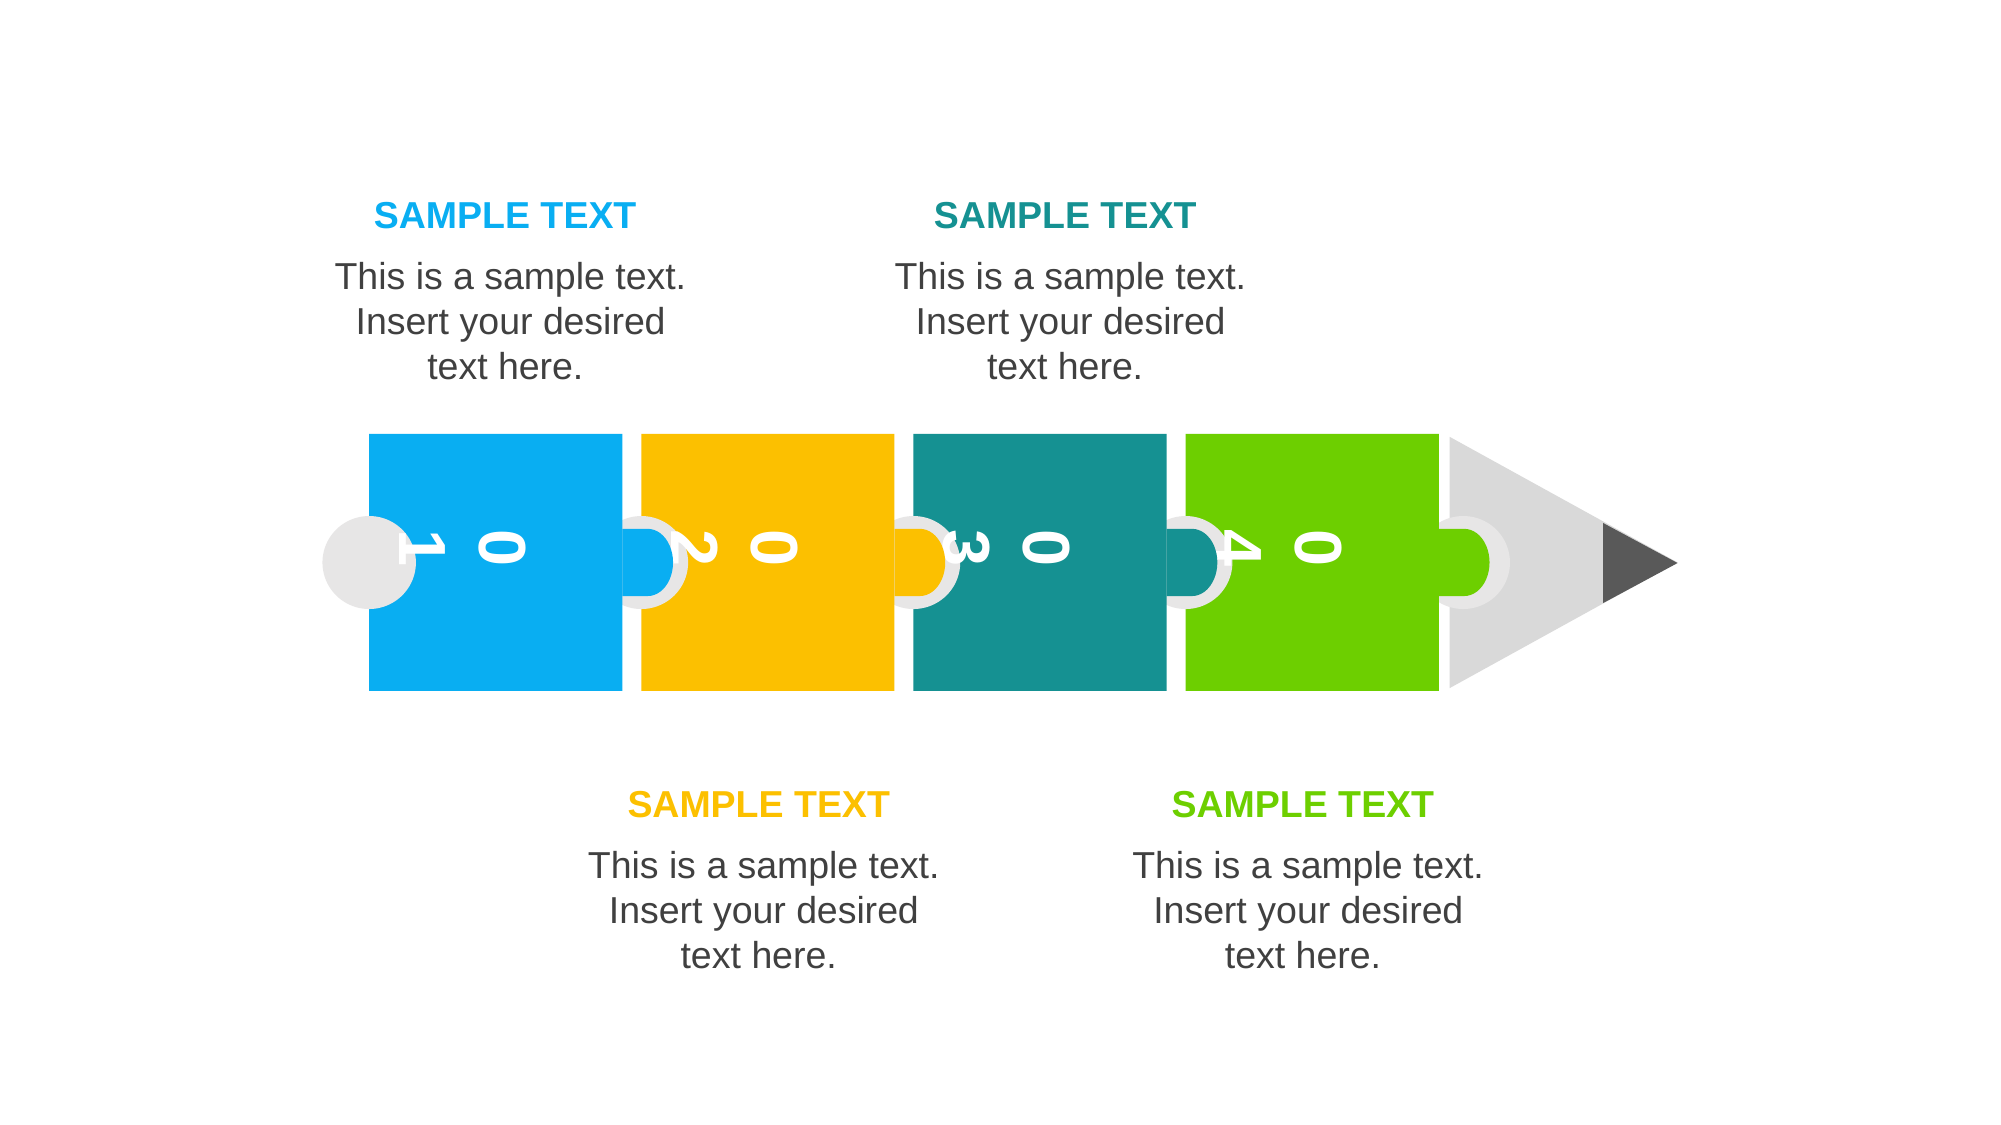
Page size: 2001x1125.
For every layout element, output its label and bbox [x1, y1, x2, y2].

text_box [674, 433, 946, 691]
text_box [306, 184, 715, 397]
text_box [866, 184, 1275, 397]
text_box [322, 433, 674, 691]
text_box [1218, 433, 1490, 691]
text_box [946, 433, 1218, 691]
text_box [1104, 773, 1513, 986]
text_box [560, 773, 968, 986]
text_box [1490, 436, 1678, 689]
